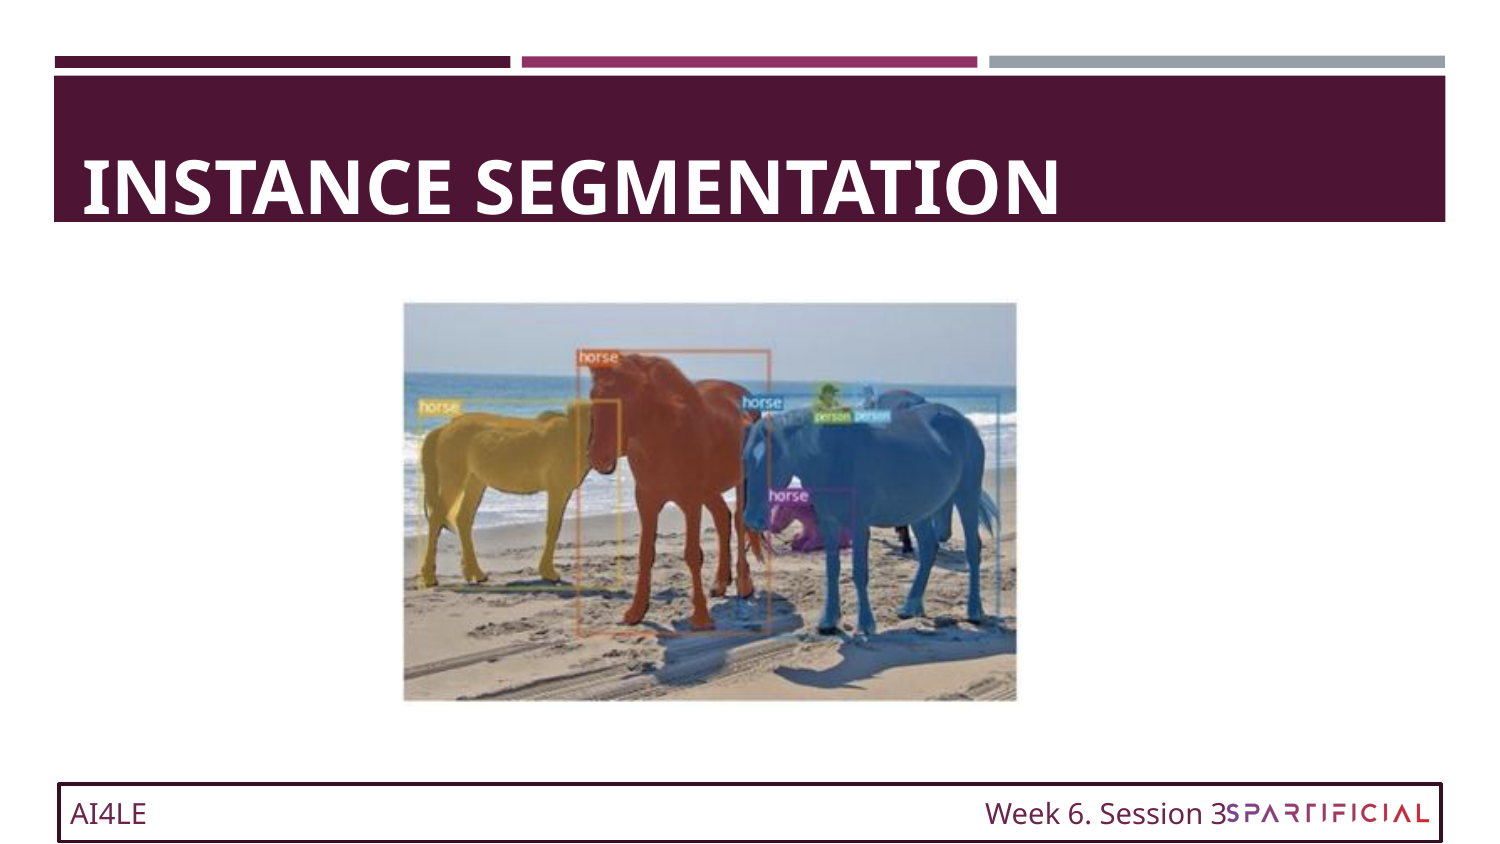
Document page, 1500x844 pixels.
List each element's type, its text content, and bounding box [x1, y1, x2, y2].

picture [1221, 793, 1435, 833]
text_box AI4LE Week 6. Session 3 [58, 784, 1442, 842]
picture [401, 298, 1023, 707]
title INSTANCE SEGMENTATION [71, 86, 1429, 236]
